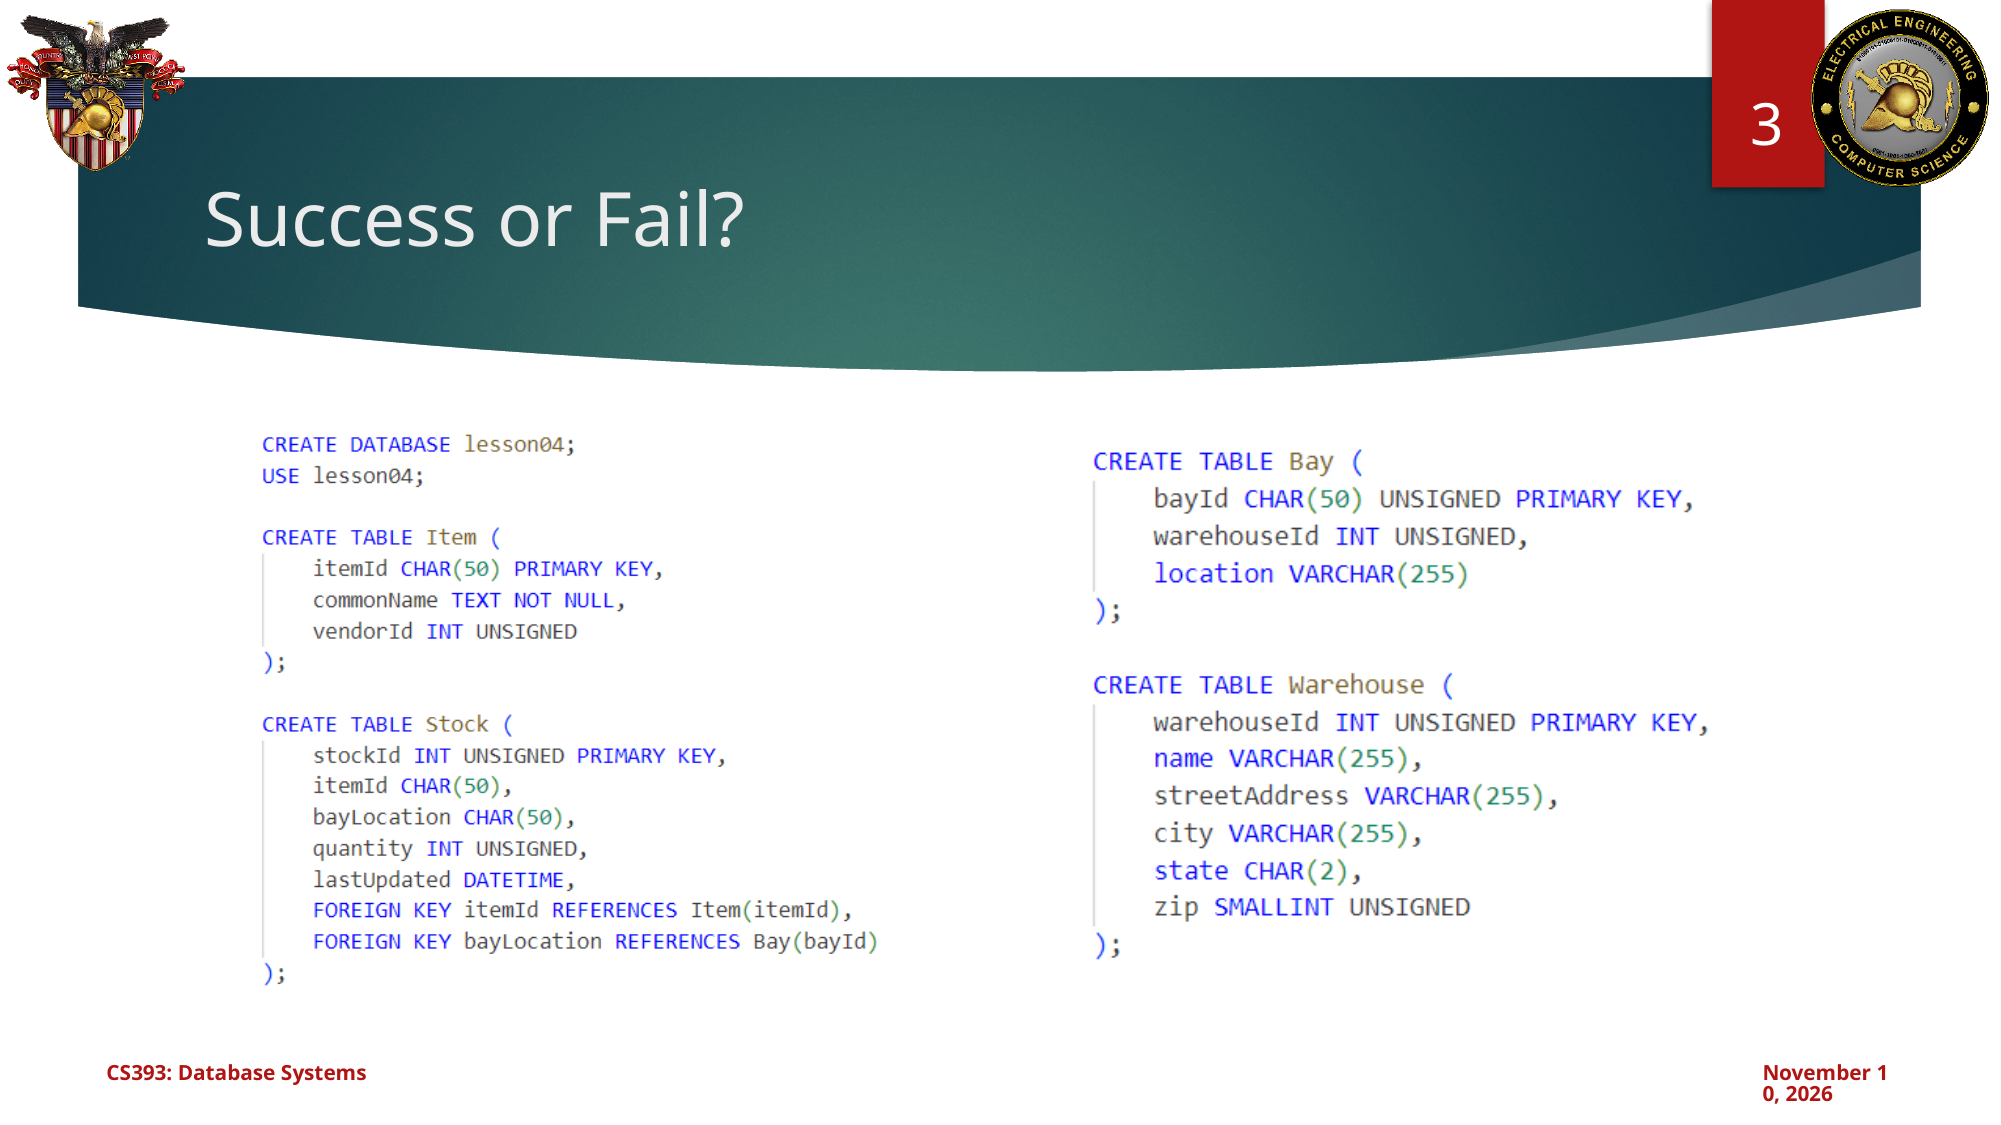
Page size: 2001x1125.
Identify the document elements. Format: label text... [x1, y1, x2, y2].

picture [7, 3, 185, 184]
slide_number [1747, 1048, 1910, 1099]
slide_number 3 [1698, 48, 1836, 175]
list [256, 426, 915, 988]
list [1087, 442, 1742, 973]
footer CS393: Database Systems [91, 1048, 726, 1100]
picture [1809, 7, 1990, 188]
title Success or Fail? [189, 158, 1638, 275]
